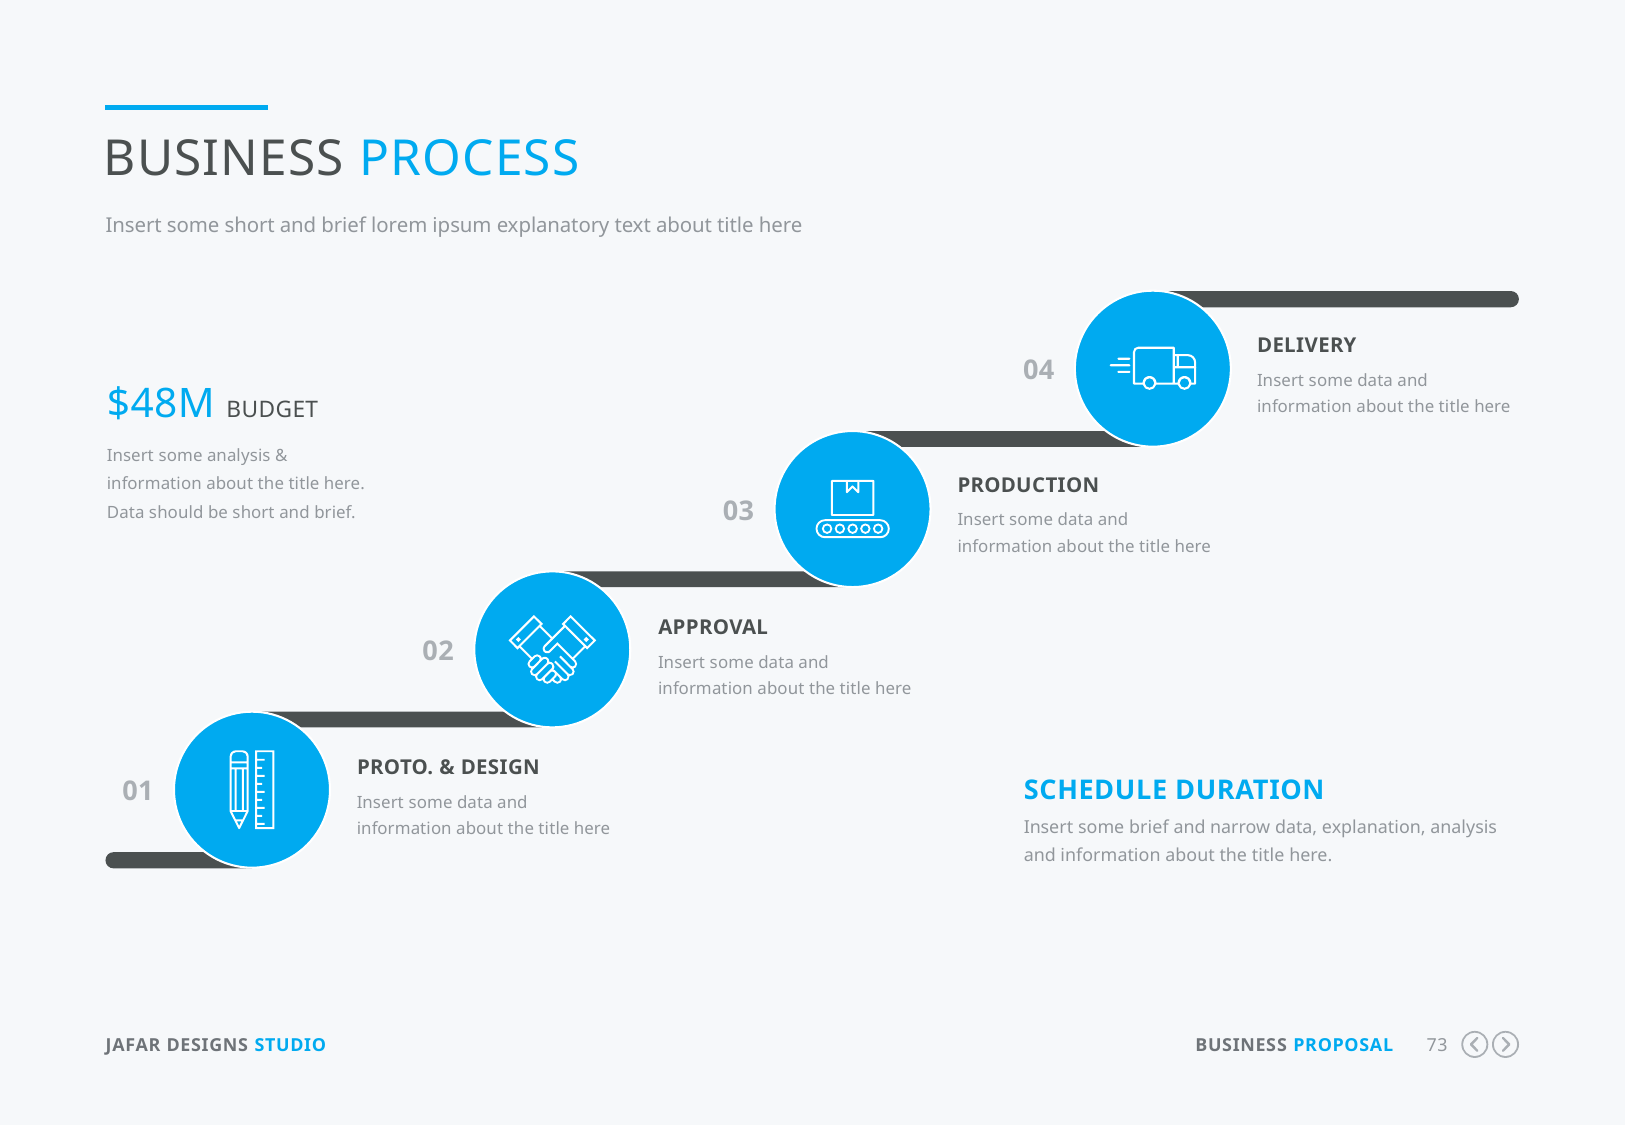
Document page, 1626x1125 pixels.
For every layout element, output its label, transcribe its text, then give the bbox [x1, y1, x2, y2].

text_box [957, 471, 1217, 557]
text_box [773, 430, 932, 589]
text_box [106, 376, 383, 523]
text_box 02 [405, 633, 454, 666]
text_box 04 [1006, 351, 1055, 385]
text_box [830, 479, 875, 516]
text_box [255, 750, 275, 830]
text_box 03 [706, 493, 755, 526]
text_box [267, 711, 537, 728]
text_box [473, 570, 632, 729]
list Insert some short and brief lorem ipsum explanatory text about title here [105, 209, 1519, 241]
list Business Process [103, 125, 1518, 188]
text_box [229, 750, 249, 830]
text_box [865, 430, 1142, 448]
text_box [1073, 289, 1232, 448]
text_box [815, 519, 890, 539]
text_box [1023, 762, 1518, 866]
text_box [1257, 332, 1519, 417]
text_box [563, 570, 839, 588]
text_box [1161, 289, 1520, 309]
text_box 01 [105, 773, 154, 806]
text_box [172, 710, 332, 869]
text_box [356, 754, 617, 839]
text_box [658, 614, 918, 699]
text_box [104, 851, 254, 870]
text_box [508, 615, 597, 684]
text_box [1132, 346, 1197, 390]
